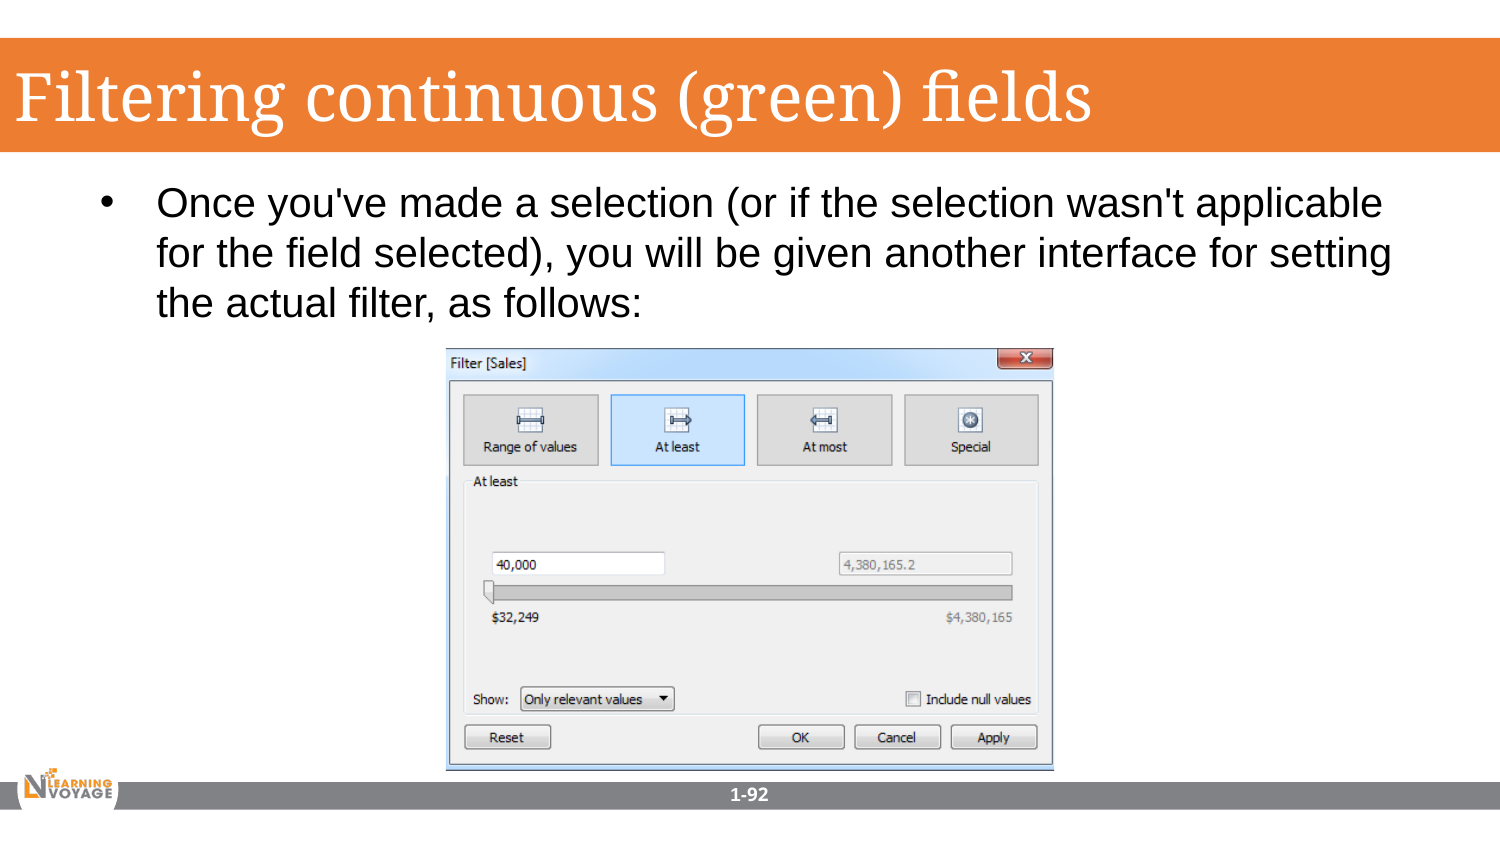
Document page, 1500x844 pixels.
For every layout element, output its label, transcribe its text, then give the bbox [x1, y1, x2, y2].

text_box Once you've made a selection (or if the selection wasn't applicable for the field selected), you will be given another interface for setting the actual filter, as follows: [99, 173, 1400, 326]
picture [0, 706, 144, 844]
text_box Filtering continuous (green) fields [0, 37, 1500, 153]
picture [445, 348, 1055, 771]
slide_number 1-92 [692, 771, 784, 821]
